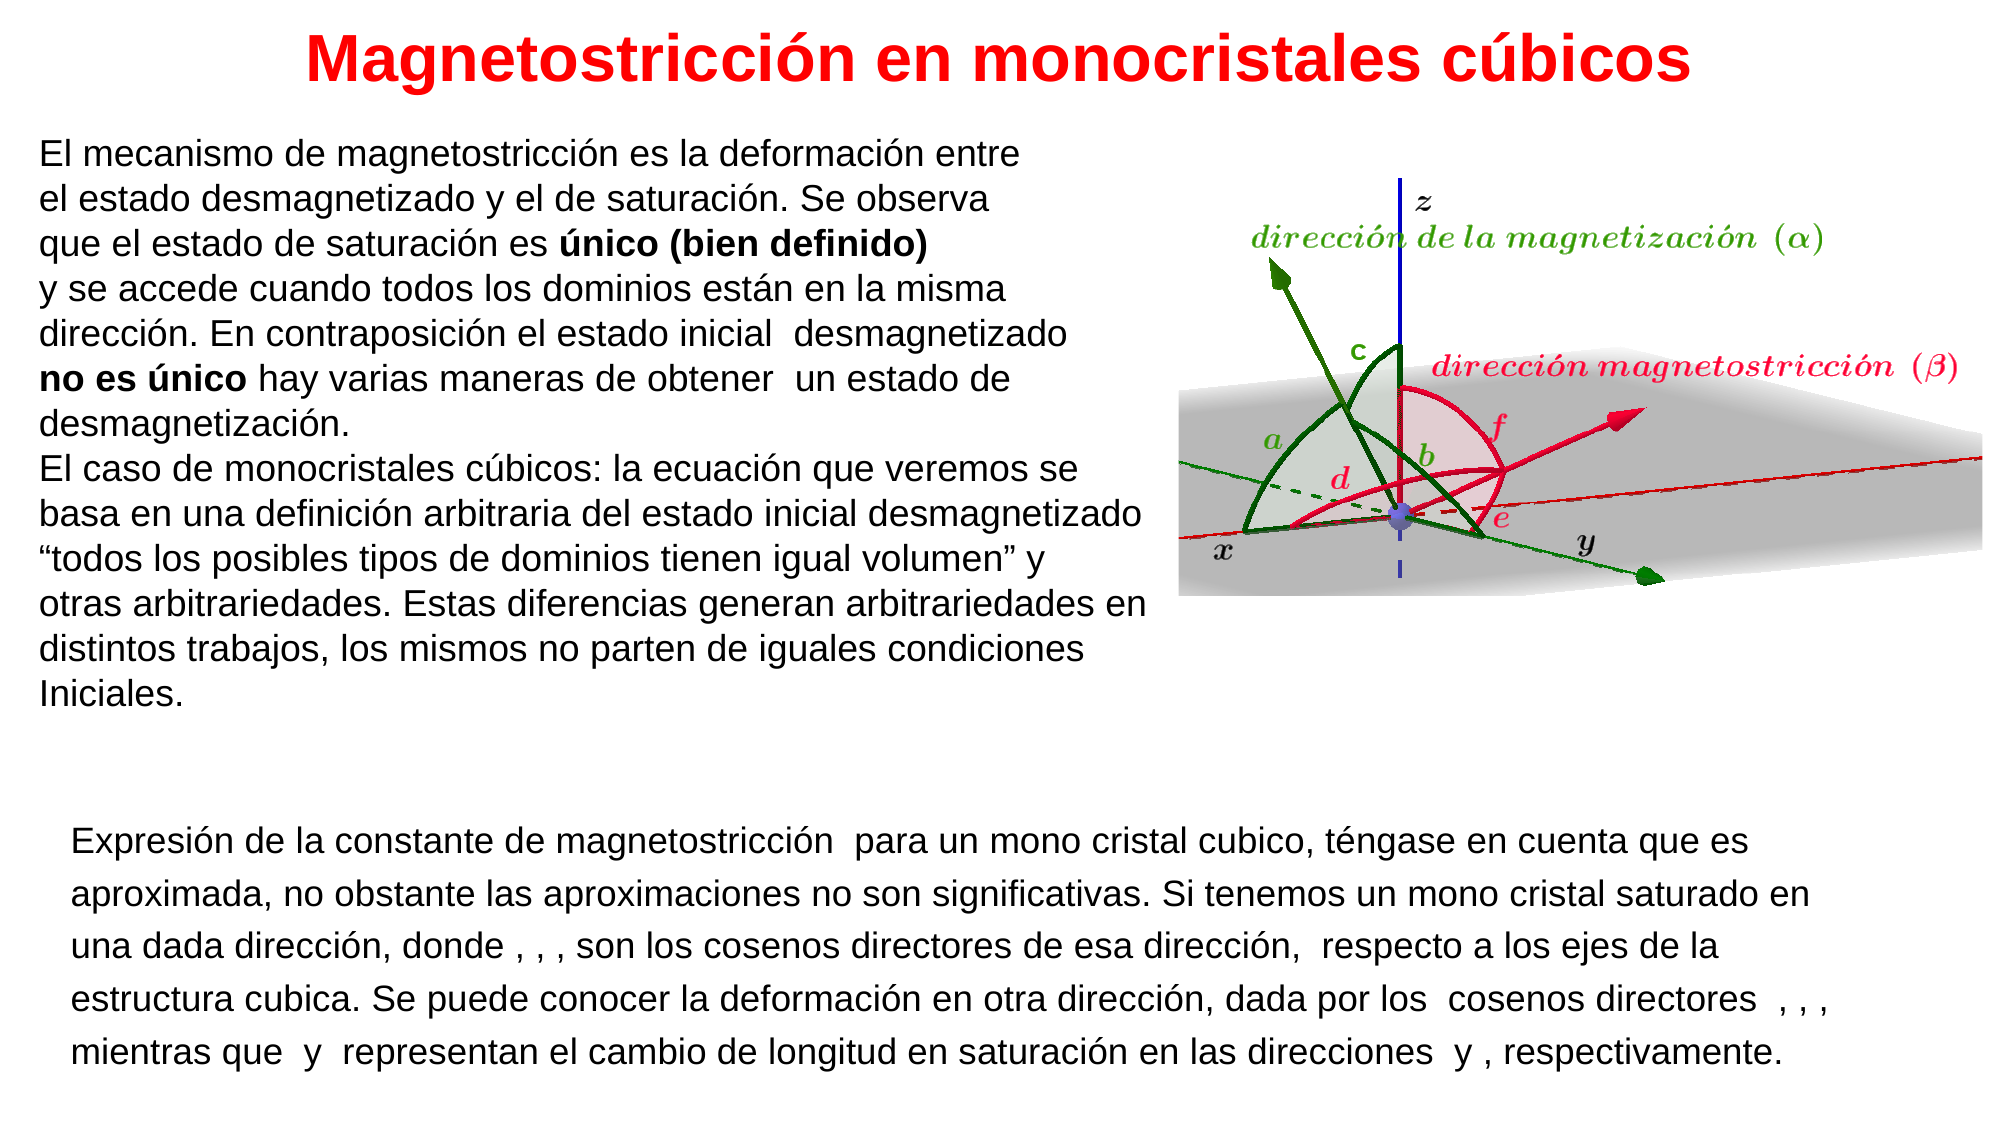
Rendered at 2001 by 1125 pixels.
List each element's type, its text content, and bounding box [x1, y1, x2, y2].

picture [1178, 178, 1983, 596]
title Magnetostricción en monocristales cúbicos [137, 29, 1863, 92]
text_box El mecanismo de magnetostricción es la deformación entre el estado desmagnetizado y el de saturación. Se observa que el estado de saturación es único (bien definido) y se accede cuando todos los dominios están en la misma dirección. En contraposición el estado inicial desmagnetizado no es único hay varias maneras de obtener un estado de desmagnetización. El caso de monocristales cúbicos: la ecuación que veremos se basa en una definición arbitraria del estado inicial desmagnetizado “todos los posibles tipos de dominios tienen igual volumen” y otras arbitrariedades. Estas diferencias generan arbitrariedades en distintos trabajos, los mismos no parten de iguales condiciones Iniciales. [24, 121, 1173, 812]
